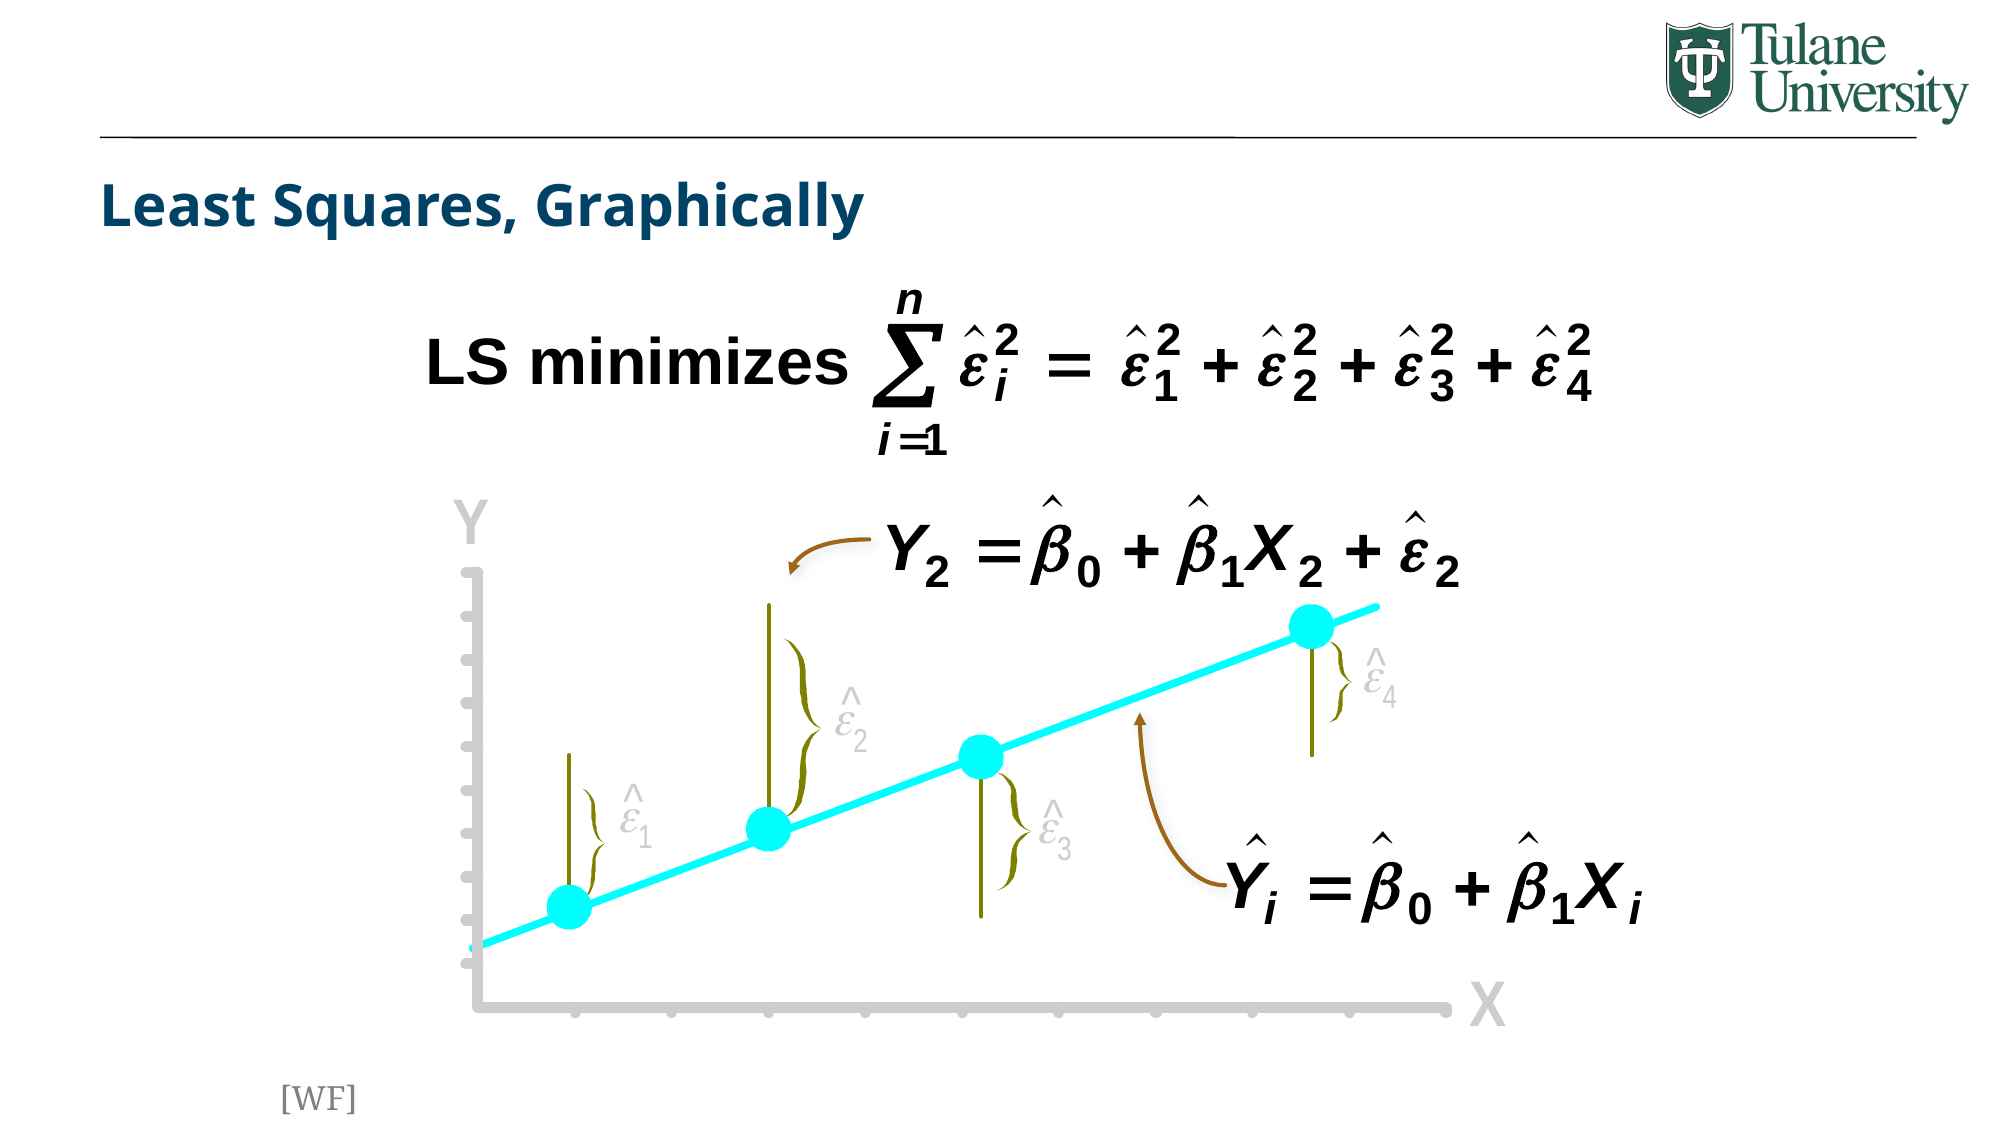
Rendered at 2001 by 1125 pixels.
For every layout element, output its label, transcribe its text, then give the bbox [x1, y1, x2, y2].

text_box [874, 484, 1474, 602]
text_box [WF] [249, 1069, 388, 1125]
title Least Squares, Graphically [99, 167, 1901, 238]
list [403, 480, 1533, 1082]
picture [1666, 22, 1969, 136]
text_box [1214, 821, 1660, 940]
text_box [414, 263, 1608, 471]
